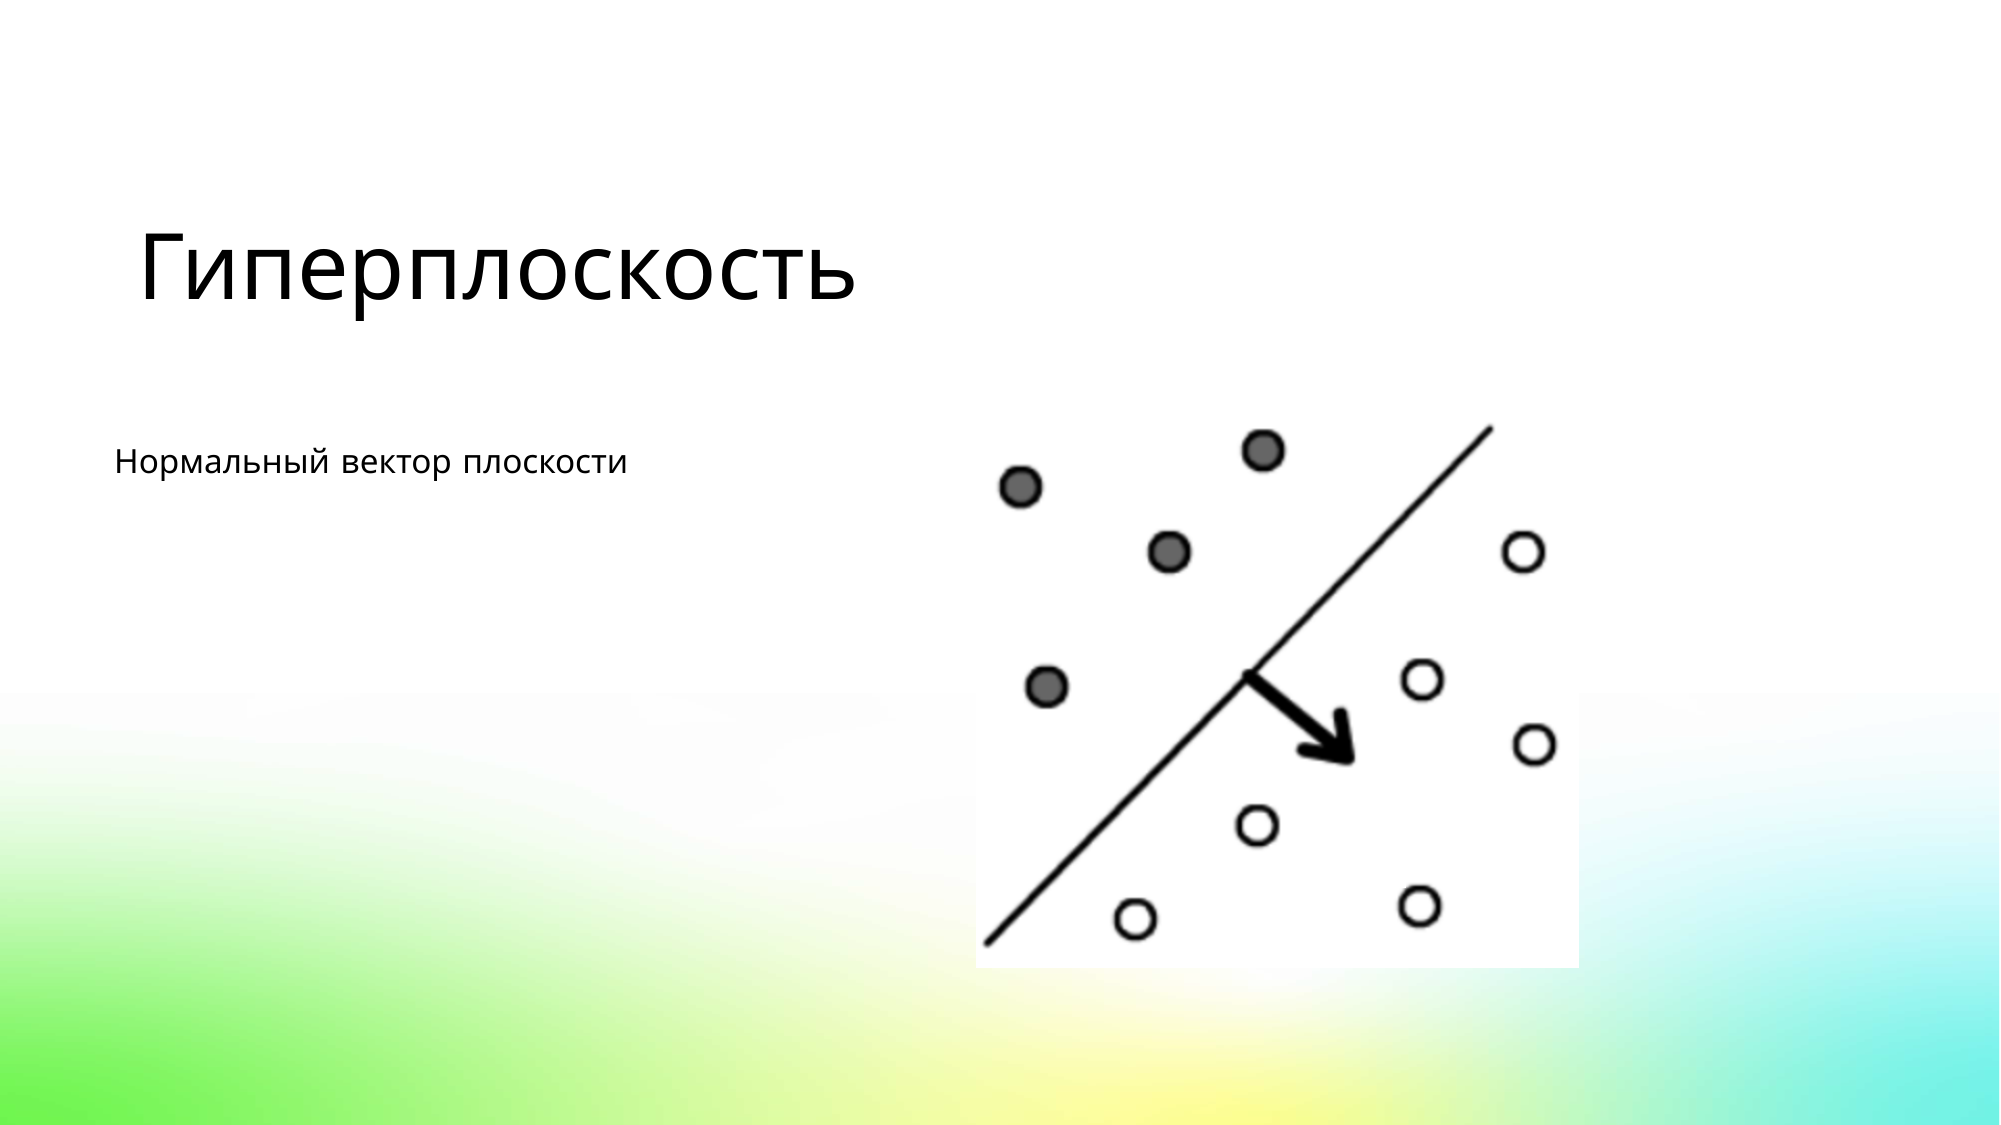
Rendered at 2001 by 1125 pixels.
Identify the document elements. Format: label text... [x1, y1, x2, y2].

picture [0, 396, 2000, 1125]
text_box Гиперплоскость [137, 208, 1501, 357]
